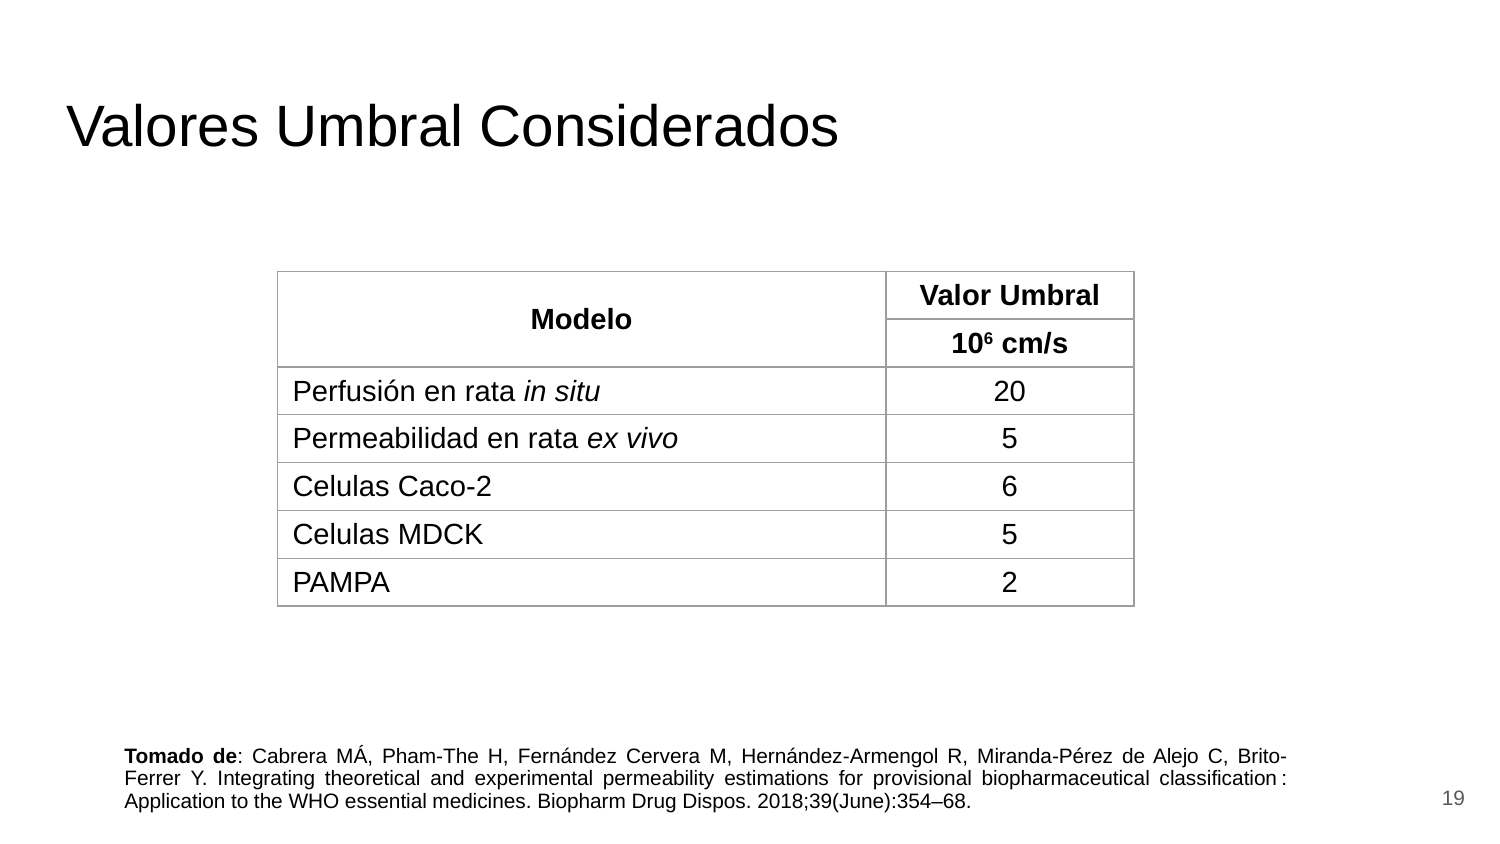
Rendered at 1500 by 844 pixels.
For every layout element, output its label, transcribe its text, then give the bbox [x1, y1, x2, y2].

slide_number 19 [1389, 764, 1480, 830]
title Valores Umbral Considerados [51, 72, 1449, 167]
table_cell Permeabilidad en rata ex vivo [278, 415, 885, 462]
text_box Tomado de: Cabrera MÁ, Pham-The H, Fernández Cervera M, Hernández-Armengol R, Miranda-Pérez de Alejo C, Brito-Ferrer Y. Integrating theoretical and experimental permeability estimations for provisional biopharmaceutical classification : Application to the WHO essential medicines. Biopharm Drug Dispos. 2018;39(June):354–68. [109, 738, 1302, 821]
table_cell 6 [887, 463, 1133, 510]
table_cell 5 [887, 511, 1133, 558]
table_cell 106 cm/s [887, 320, 1133, 366]
table_cell 5 [887, 415, 1133, 462]
table_cell Perfusión en rata in situ [278, 368, 885, 414]
table_cell PAMPA [278, 559, 885, 605]
table_cell Celulas MDCK [278, 511, 885, 558]
table_cell 2 [887, 559, 1133, 605]
table_header Modelo [278, 272, 885, 366]
table_header Valor Umbral [887, 272, 1133, 318]
table_cell Celulas Caco-2 [278, 463, 885, 510]
table_cell 20 [887, 368, 1133, 414]
